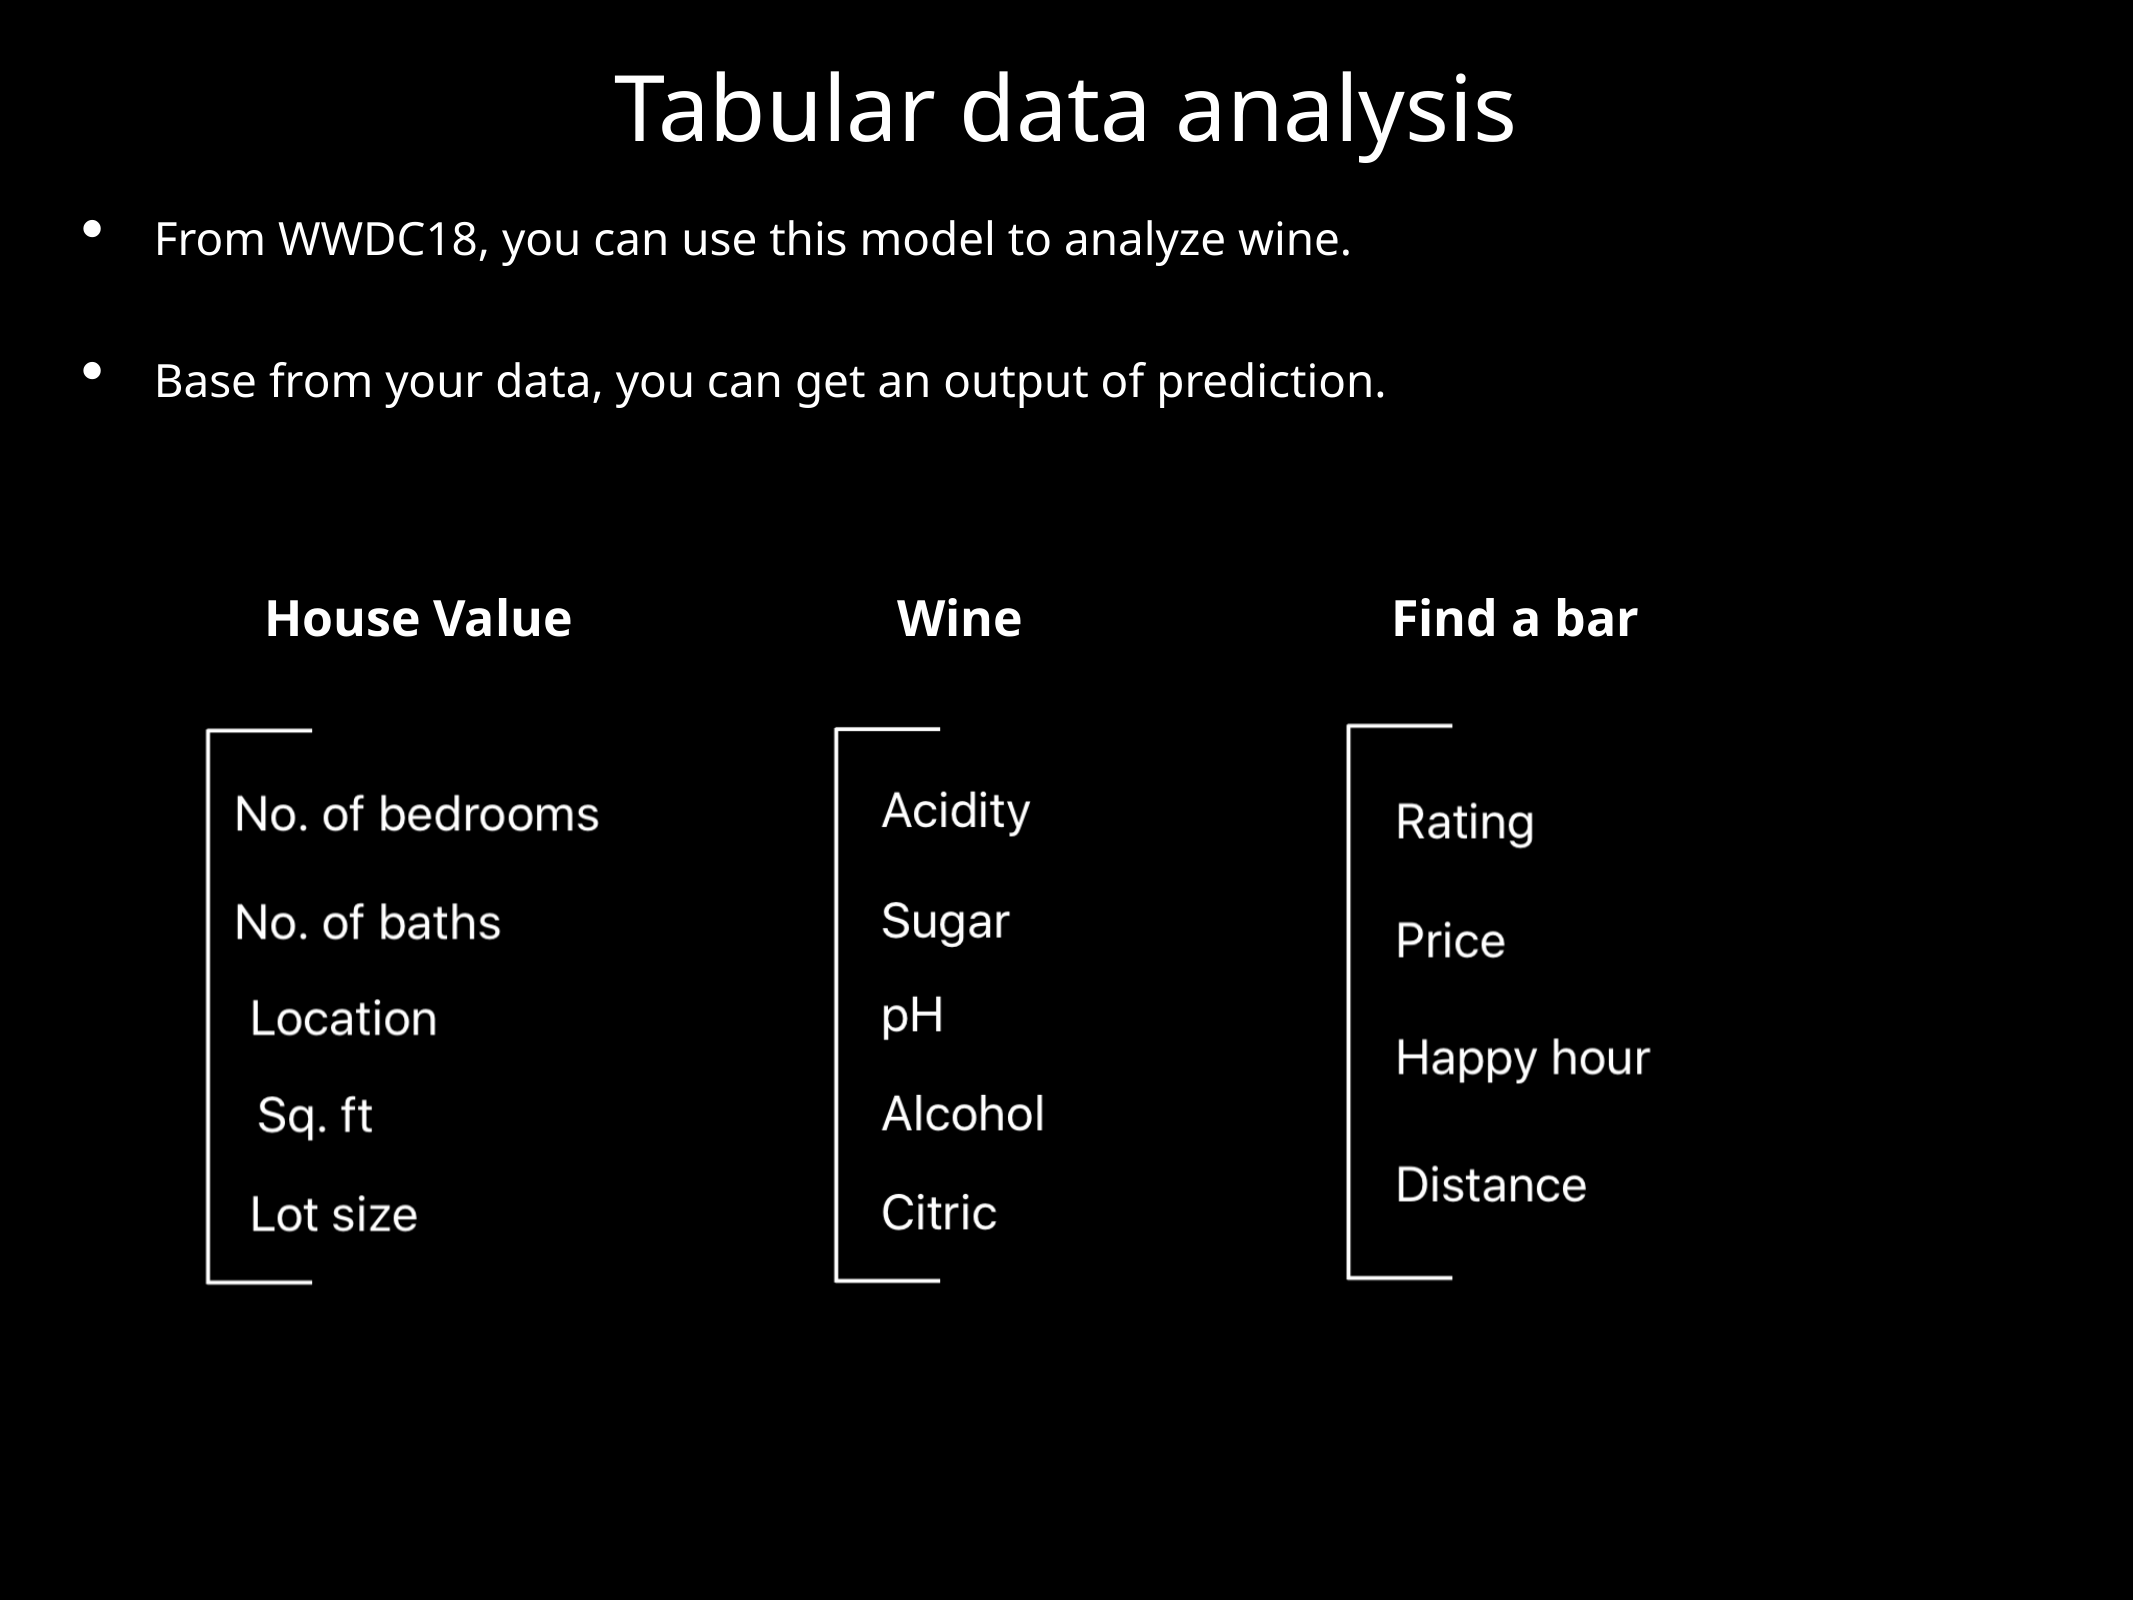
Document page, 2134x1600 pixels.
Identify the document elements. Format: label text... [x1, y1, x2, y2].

text_box Find a bar [1287, 578, 1744, 655]
text_box House Value [190, 578, 647, 655]
picture [815, 701, 1104, 1318]
text_box Wine [731, 578, 1189, 655]
picture [171, 703, 629, 1315]
list From WWDC18, you can use this model to analyze wine. Base from your data, you can get an output of prediction. [72, 200, 2115, 1534]
picture [1322, 695, 1709, 1324]
title Tabular data analysis [155, 41, 1978, 169]
